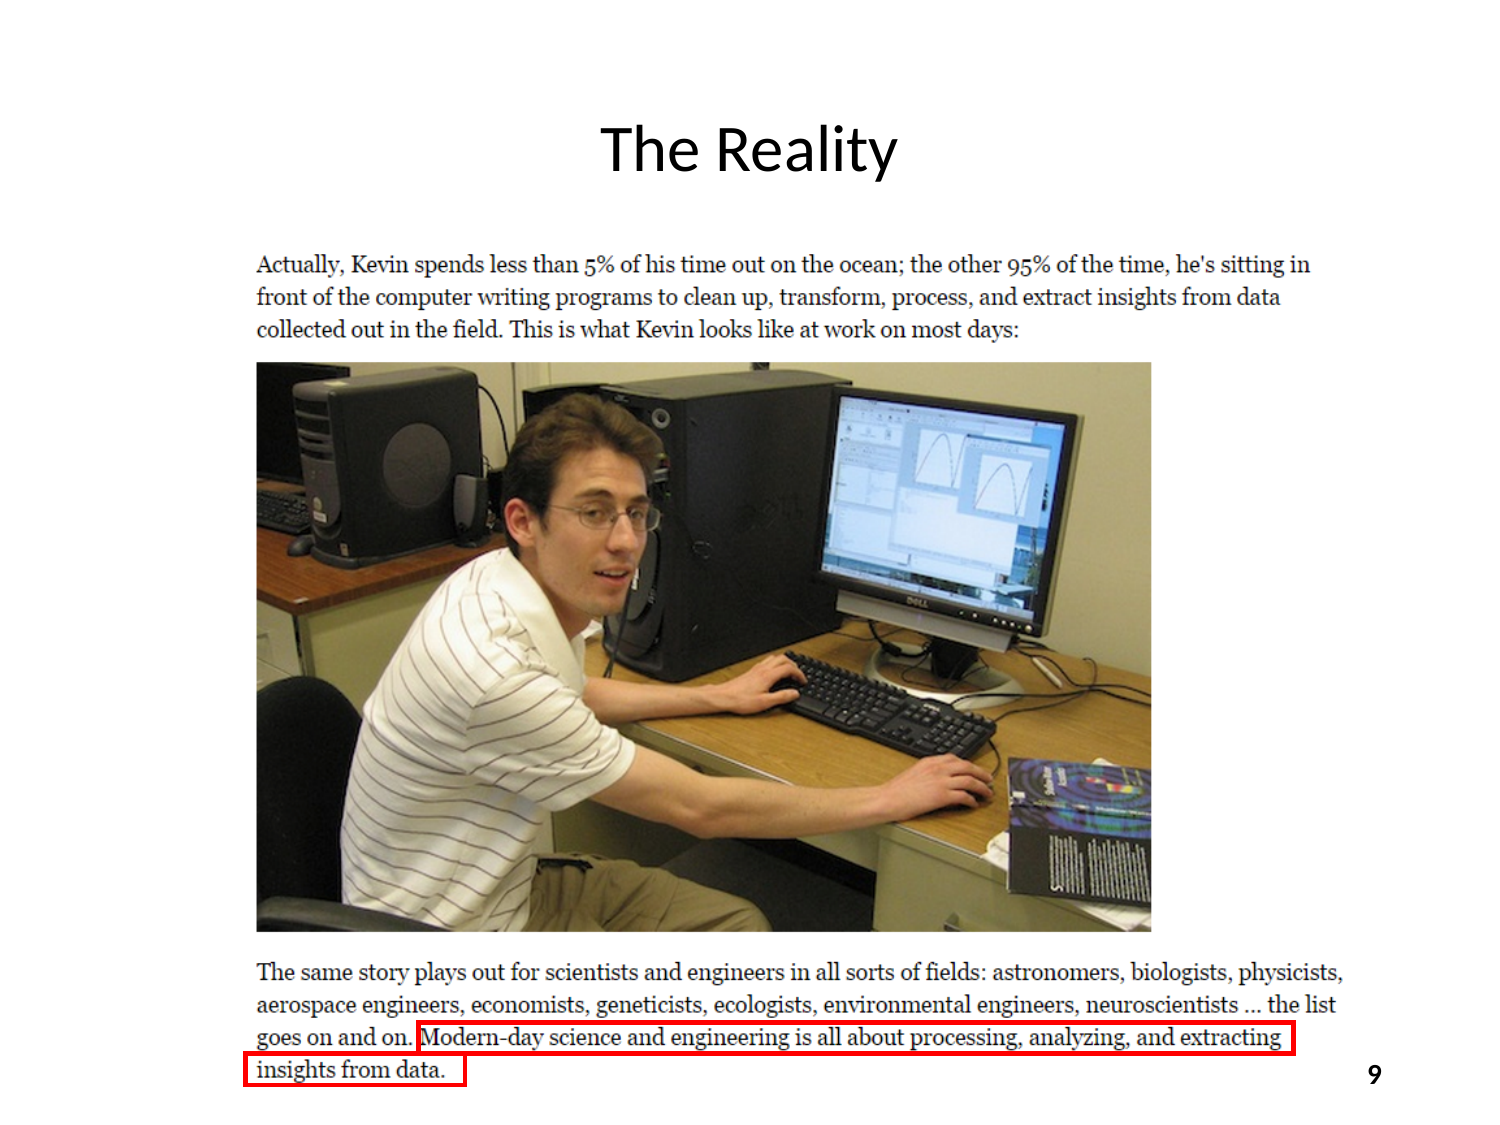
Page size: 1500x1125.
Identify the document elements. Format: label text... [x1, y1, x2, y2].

picture [245, 240, 1366, 1096]
slide_number 9 [1059, 1042, 1397, 1103]
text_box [245, 1022, 1294, 1085]
title The Reality [103, 59, 1397, 241]
